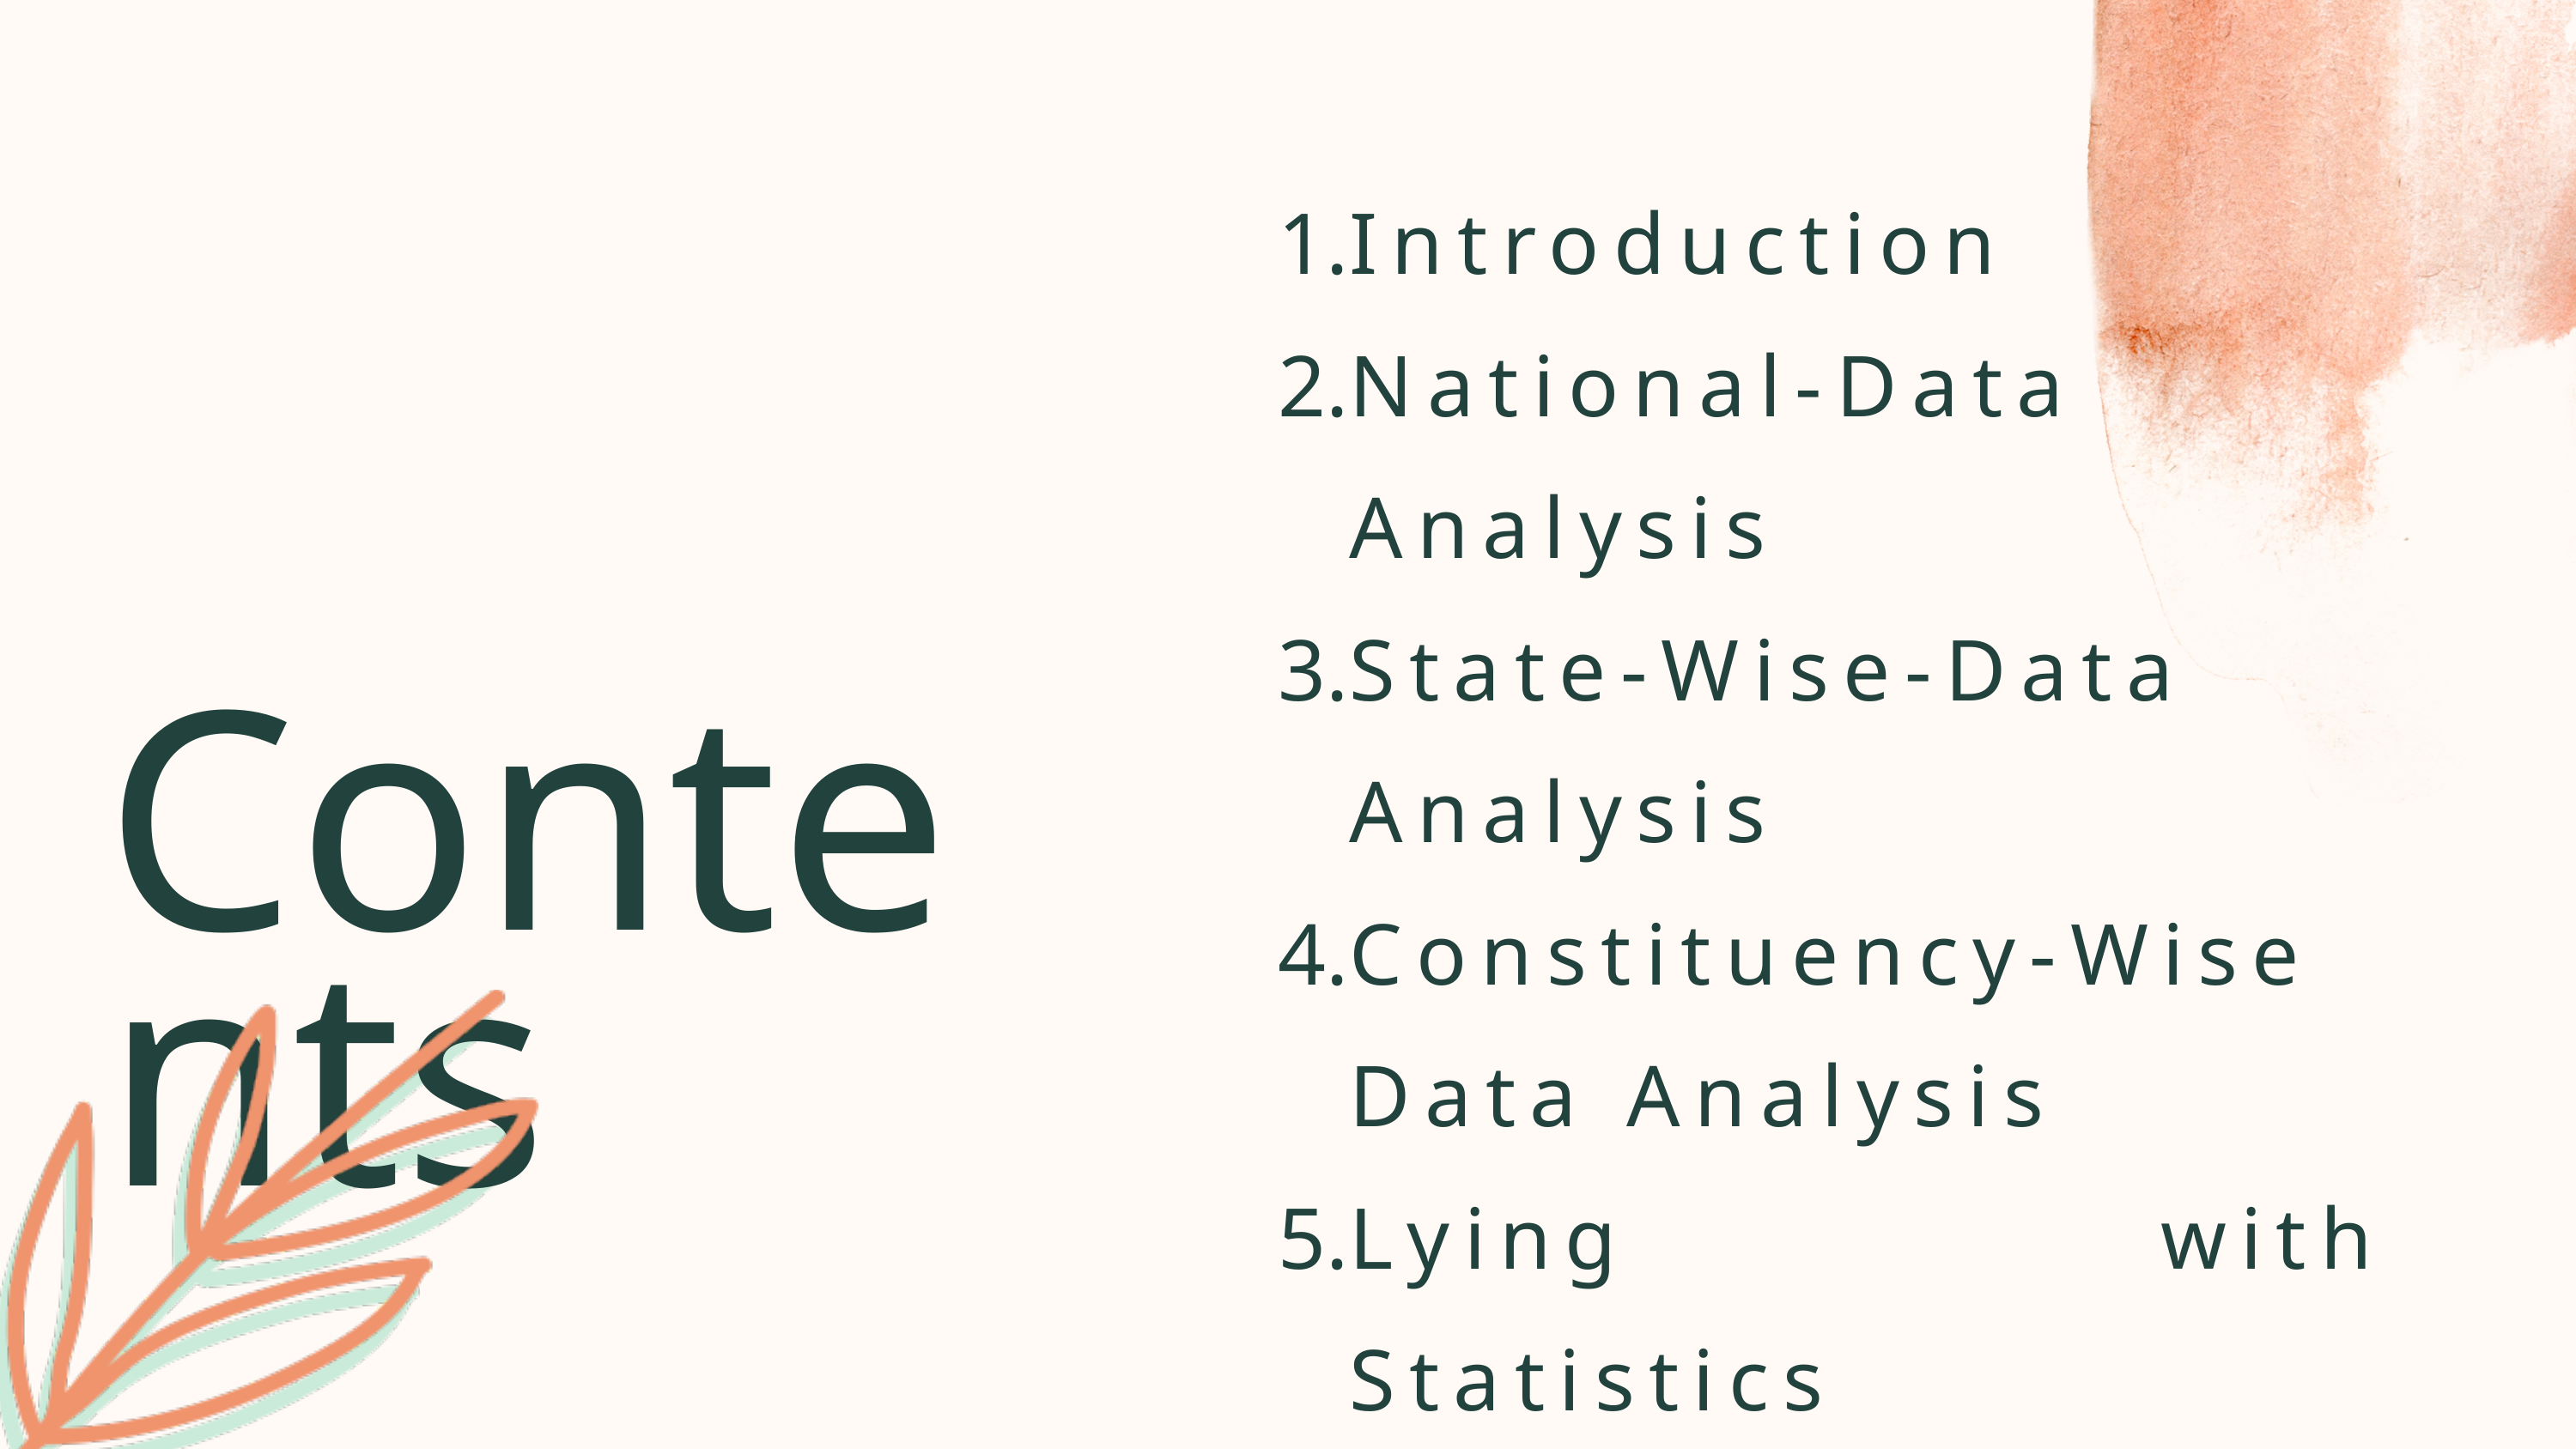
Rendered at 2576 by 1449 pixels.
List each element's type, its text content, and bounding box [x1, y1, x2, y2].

text_box Introduction National-Data Analysis State-Wise-Data Analysis Constituency-Wise Data Analysis Lying with Statistics [1206, 149, 2387, 1428]
text_box Contents [104, 735, 1053, 1246]
text_box [2084, 0, 2576, 807]
text_box [0, 990, 539, 1449]
